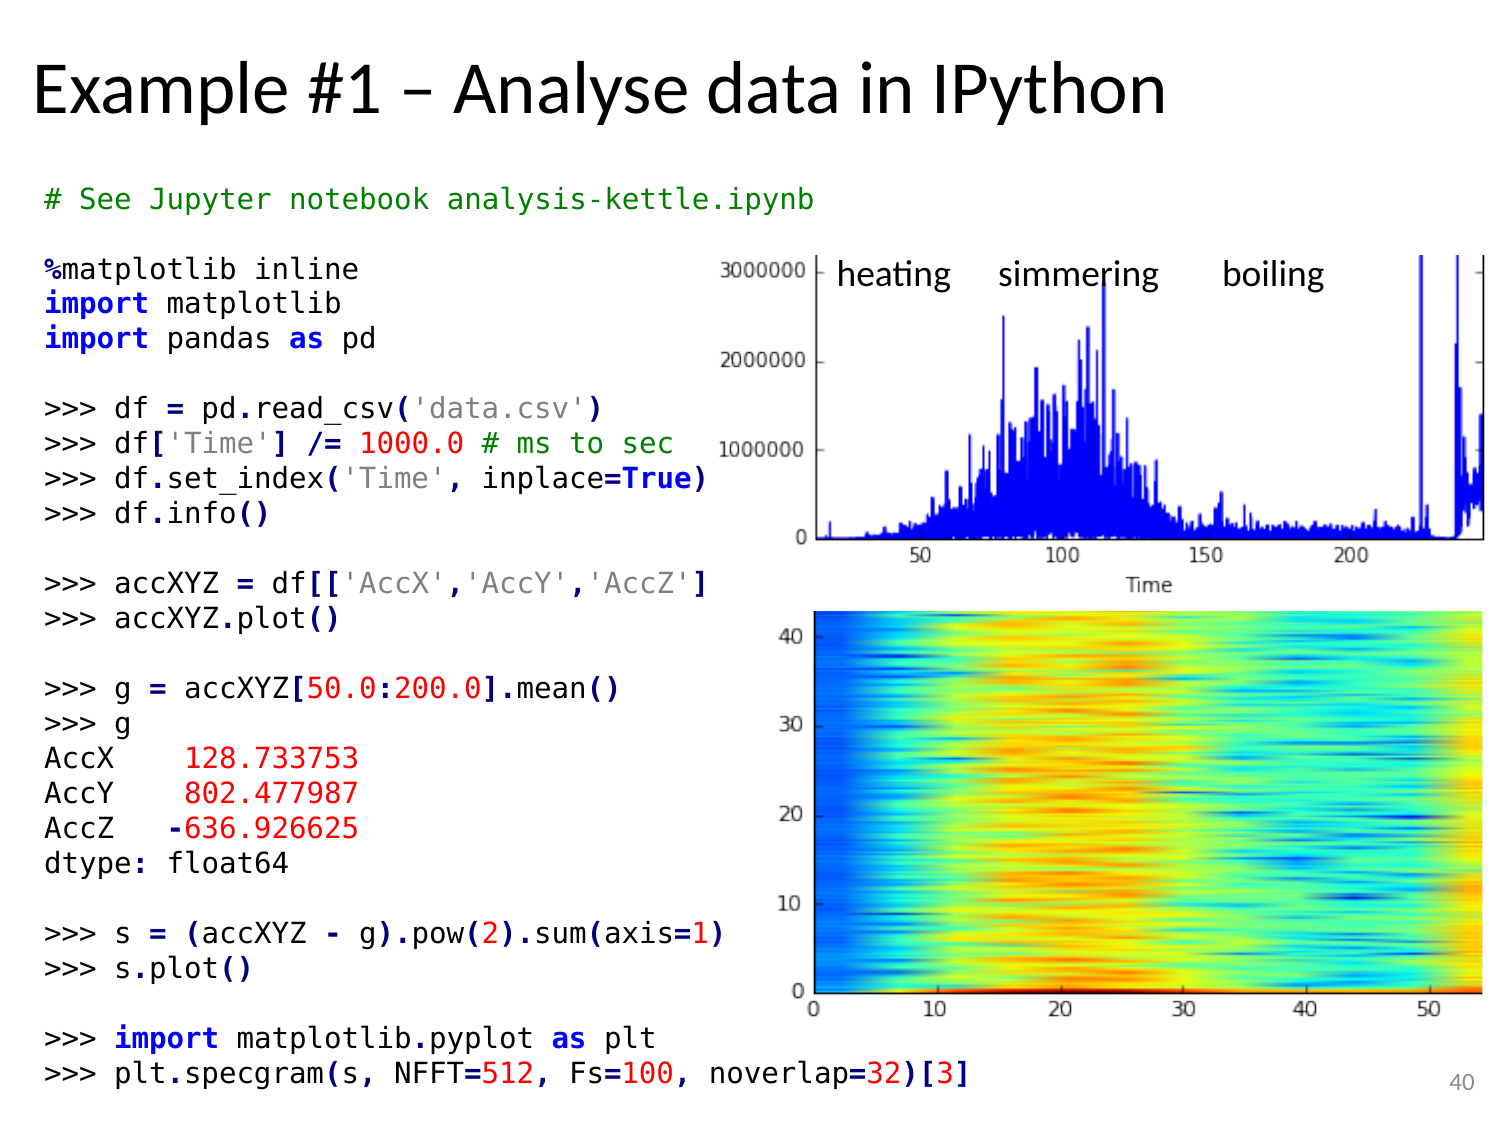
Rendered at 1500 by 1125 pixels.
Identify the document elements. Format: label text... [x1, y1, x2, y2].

picture [704, 255, 1495, 1036]
title Example #1 – Analyse data in IPython [17, 30, 1368, 161]
slide_number 39 [1139, 1050, 1490, 1111]
text_box # See Jupyter notebook analysis-kettle.ipynb %matplotlib inline import matplotlib import pandas as pd >>> df = pd.read_csv('data.csv') >>> df['Time'] /= 1000.0 # ms to sec >>> df.set_index('Time', inplace=True) >>> df.info() >>> accXYZ = df[['AccX','AccY','AccZ']] >>> accXYZ.plot() >>> g = accXYZ[50.0:200.0].mean() >>> g AccX 128.733753 AccY 802.477987 AccZ -636.926625 dtype: float64 >>> s = (accXYZ - g).pow(2).sum(axis=1) >>> s.plot() >>> import matplotlib.pyplot as plt >>> plt.specgram(s, NFFT=512, Fs=100, noverlap=32)[3] [29, 172, 1046, 1125]
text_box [820, 241, 1341, 303]
